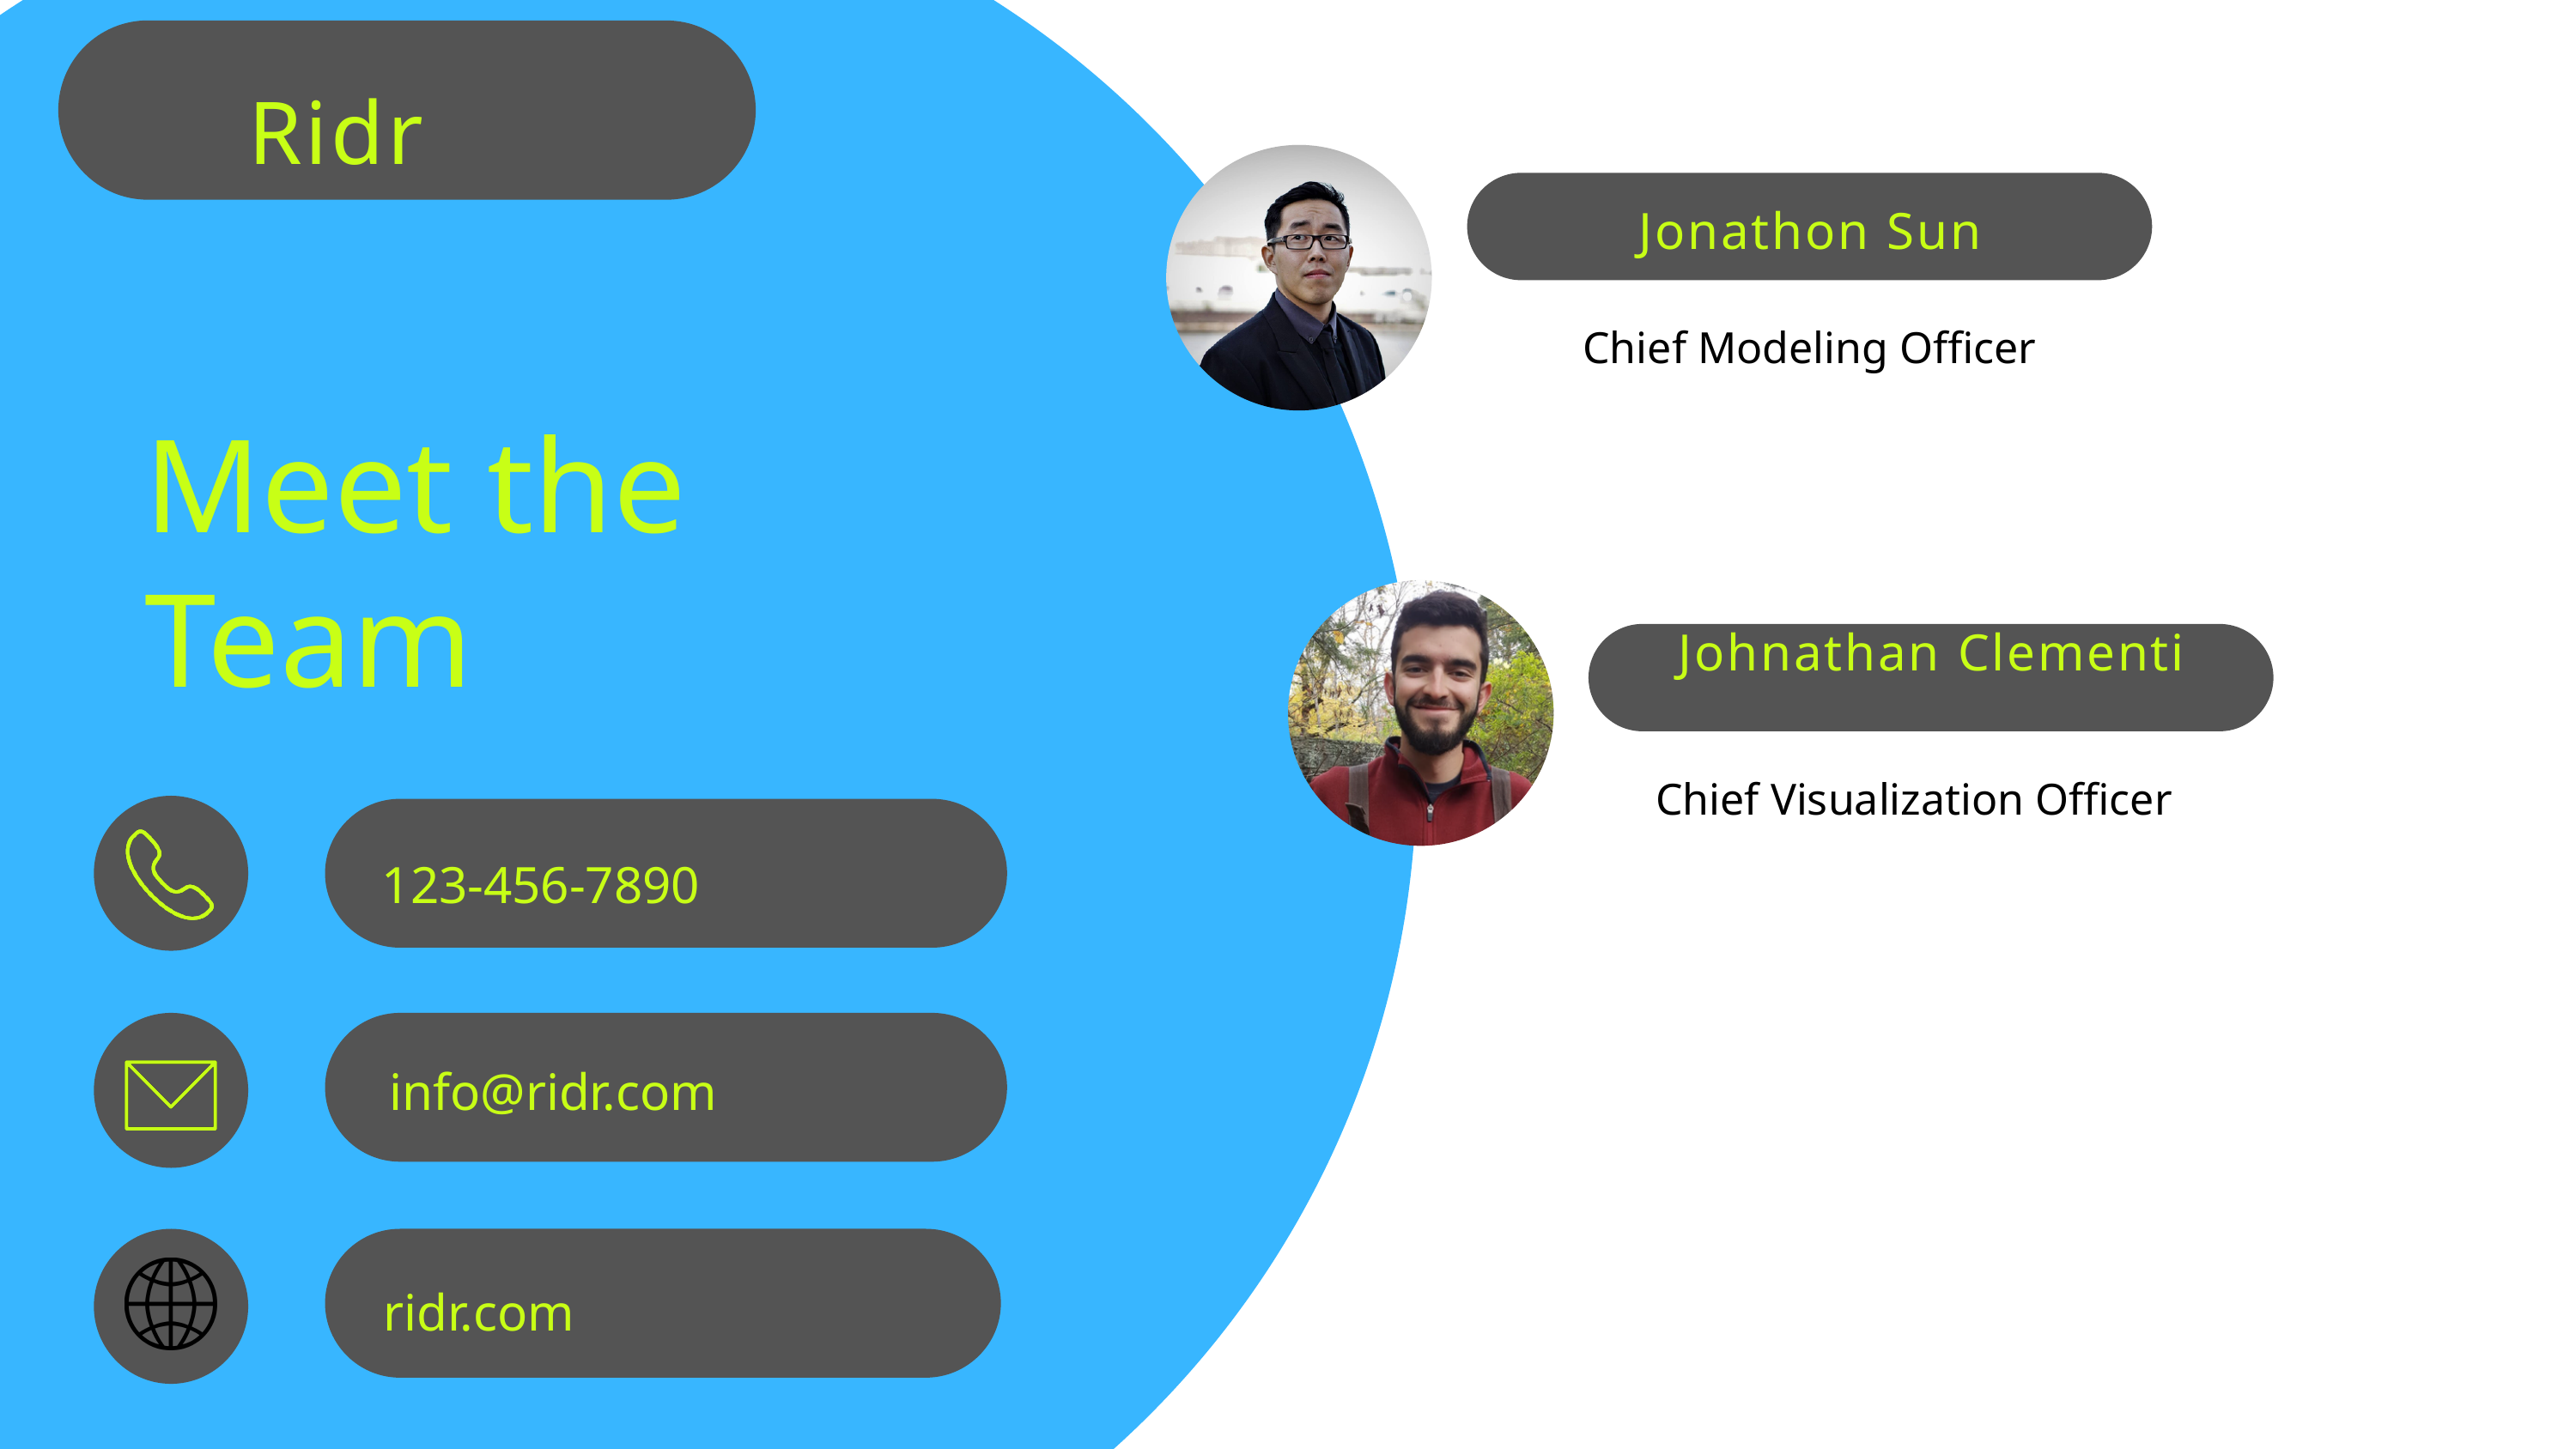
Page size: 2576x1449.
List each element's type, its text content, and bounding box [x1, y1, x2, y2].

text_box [93, 795, 1297, 1385]
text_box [1287, 579, 1554, 846]
text_box Chief Modeling Officer [1541, 312, 2078, 373]
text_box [1165, 144, 1432, 411]
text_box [0, 0, 1421, 1449]
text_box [1467, 173, 2153, 281]
picture [125, 1257, 217, 1350]
picture [125, 1060, 217, 1131]
text_box Chief Visualization Officer [1645, 763, 2183, 824]
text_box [1588, 623, 2274, 732]
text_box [148, 60, 666, 175]
